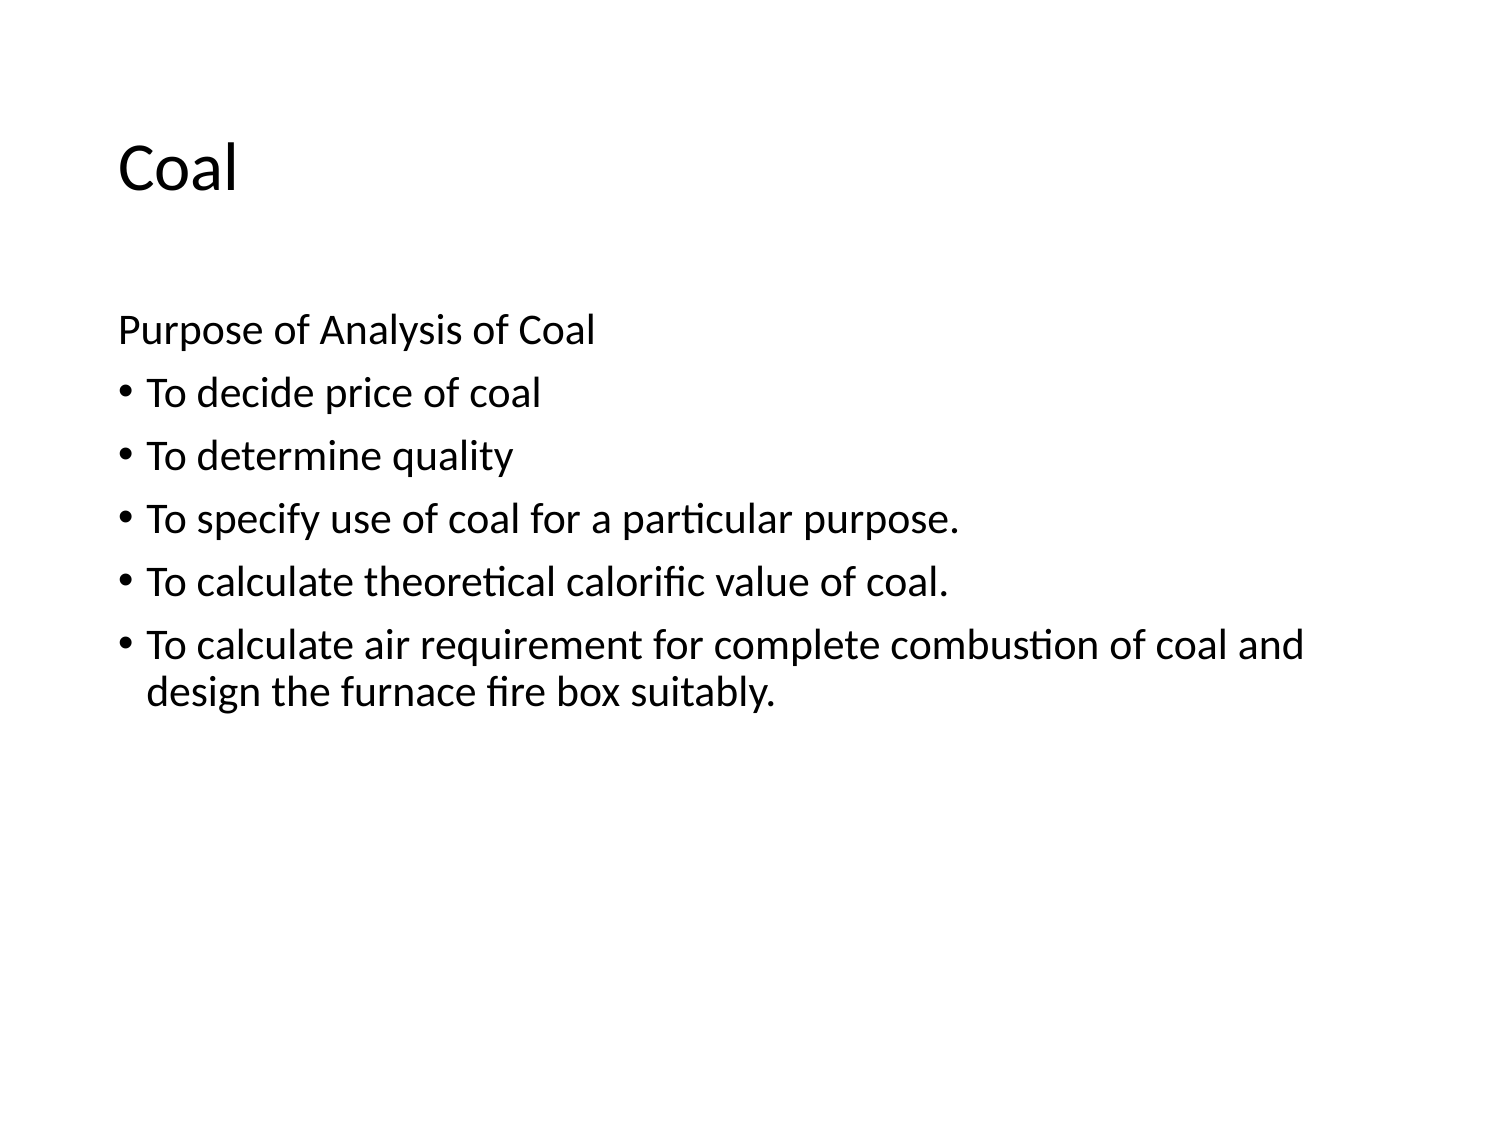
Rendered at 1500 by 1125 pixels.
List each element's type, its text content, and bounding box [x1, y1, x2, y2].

title Coal [103, 59, 1397, 278]
list Purpose of Analysis of Coal To decide price of coal To determine quality To specify use of coal for a particular purpose. To calculate theoretical calorific value of coal. To calculate air requirement for complete combustion of coal and design the furnace fire box suitably. [103, 299, 1397, 1014]
